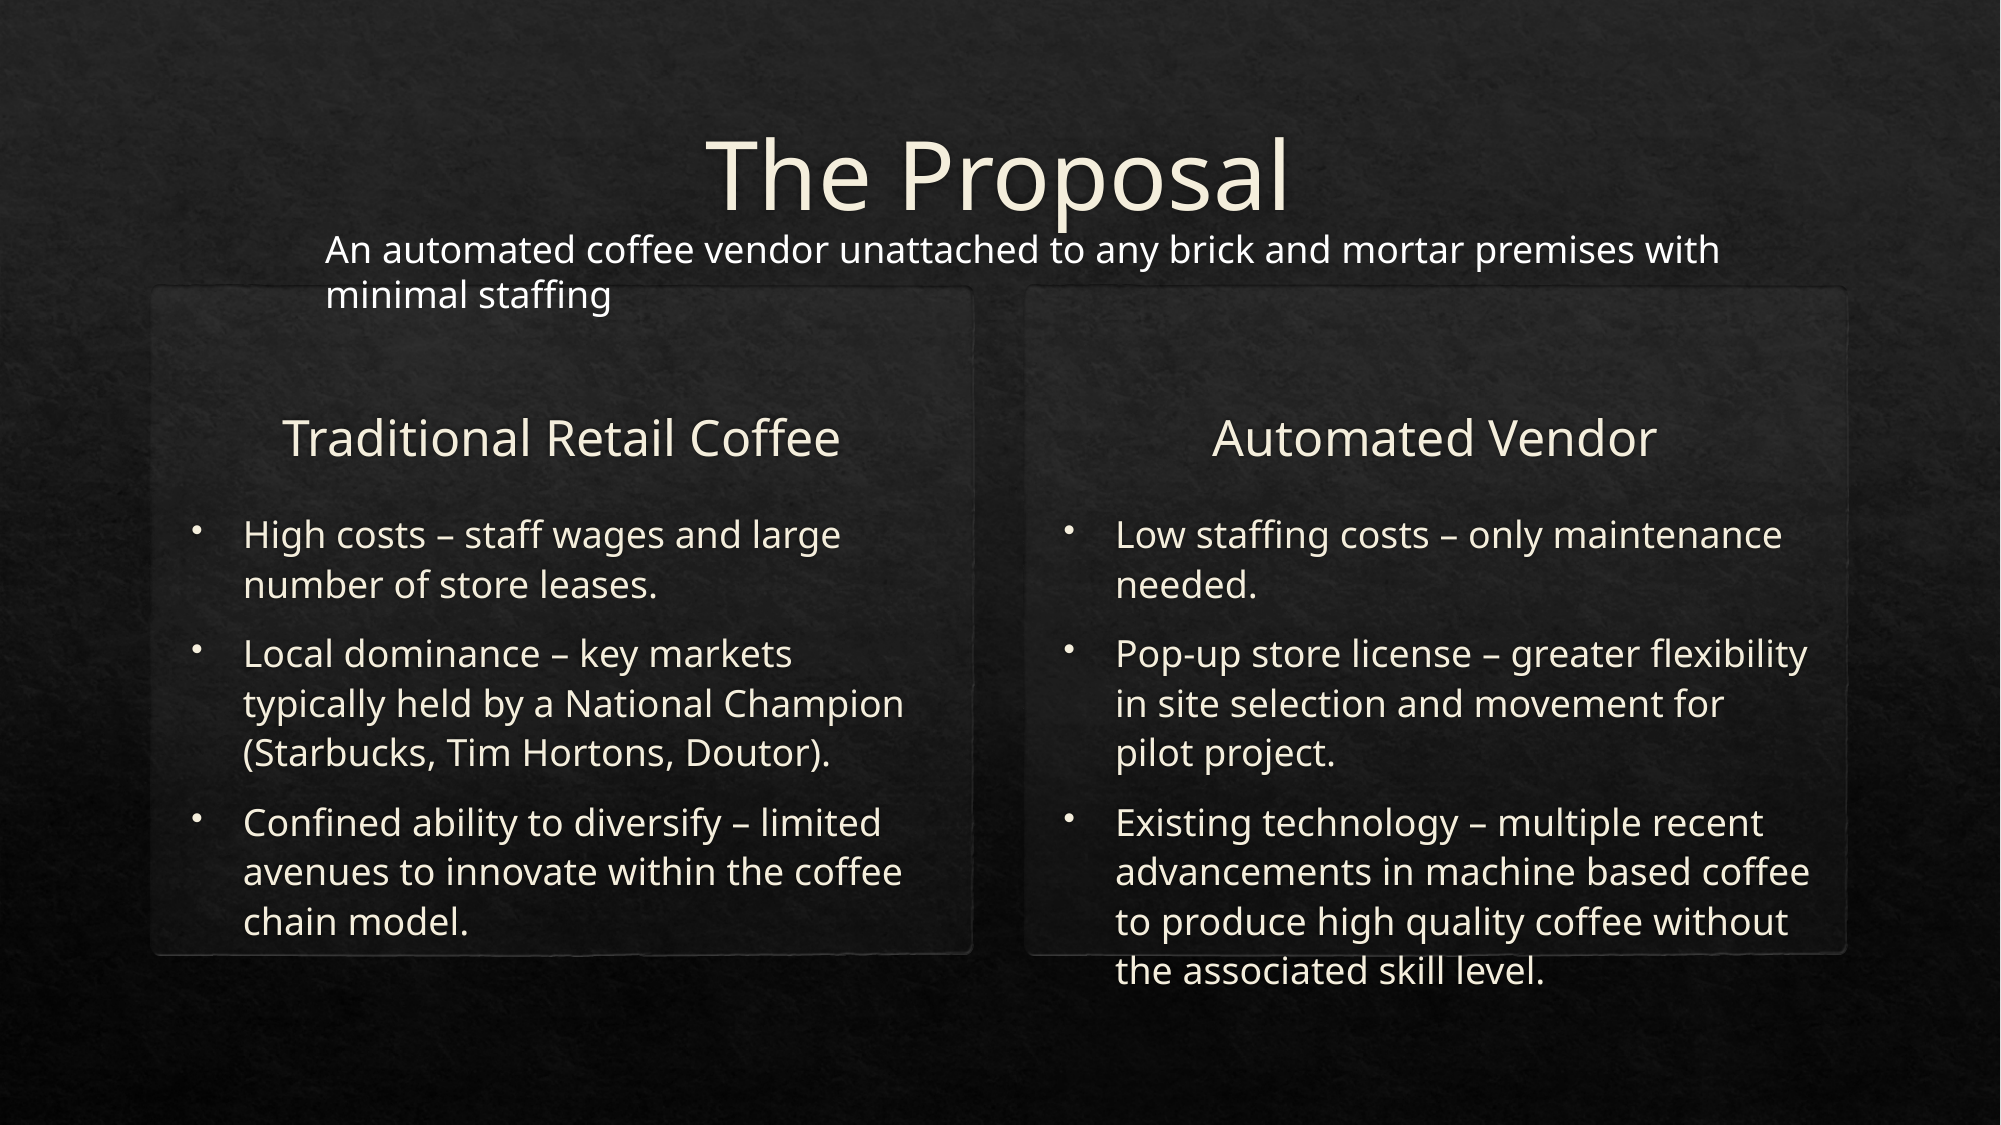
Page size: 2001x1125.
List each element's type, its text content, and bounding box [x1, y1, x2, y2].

list Traditional Retail Coffee [171, 360, 954, 474]
list Low staffing costs – only maintenance needed. Pop-up store license – greater flexibility in site selection and movement for pilot project. Existing technology – multiple recent advancements in machine based coffee to produce high quality coffee without the associated skill level. [1043, 499, 1828, 999]
text_box An automated coffee vendor unattached to any brick and mortar premises with minimal staffing [310, 218, 1778, 324]
picture [1023, 284, 1849, 957]
list High costs – staff wages and large number of store leases. Local dominance – key markets typically held by a National Champion (Starbucks, Tim Hortons, Doutor). Confined ability to diversify – limited avenues to innovate within the coffee chain model. [171, 499, 954, 999]
list Automated Vendor [1043, 360, 1828, 474]
picture [149, 284, 975, 957]
title The Proposal [149, 99, 1849, 260]
